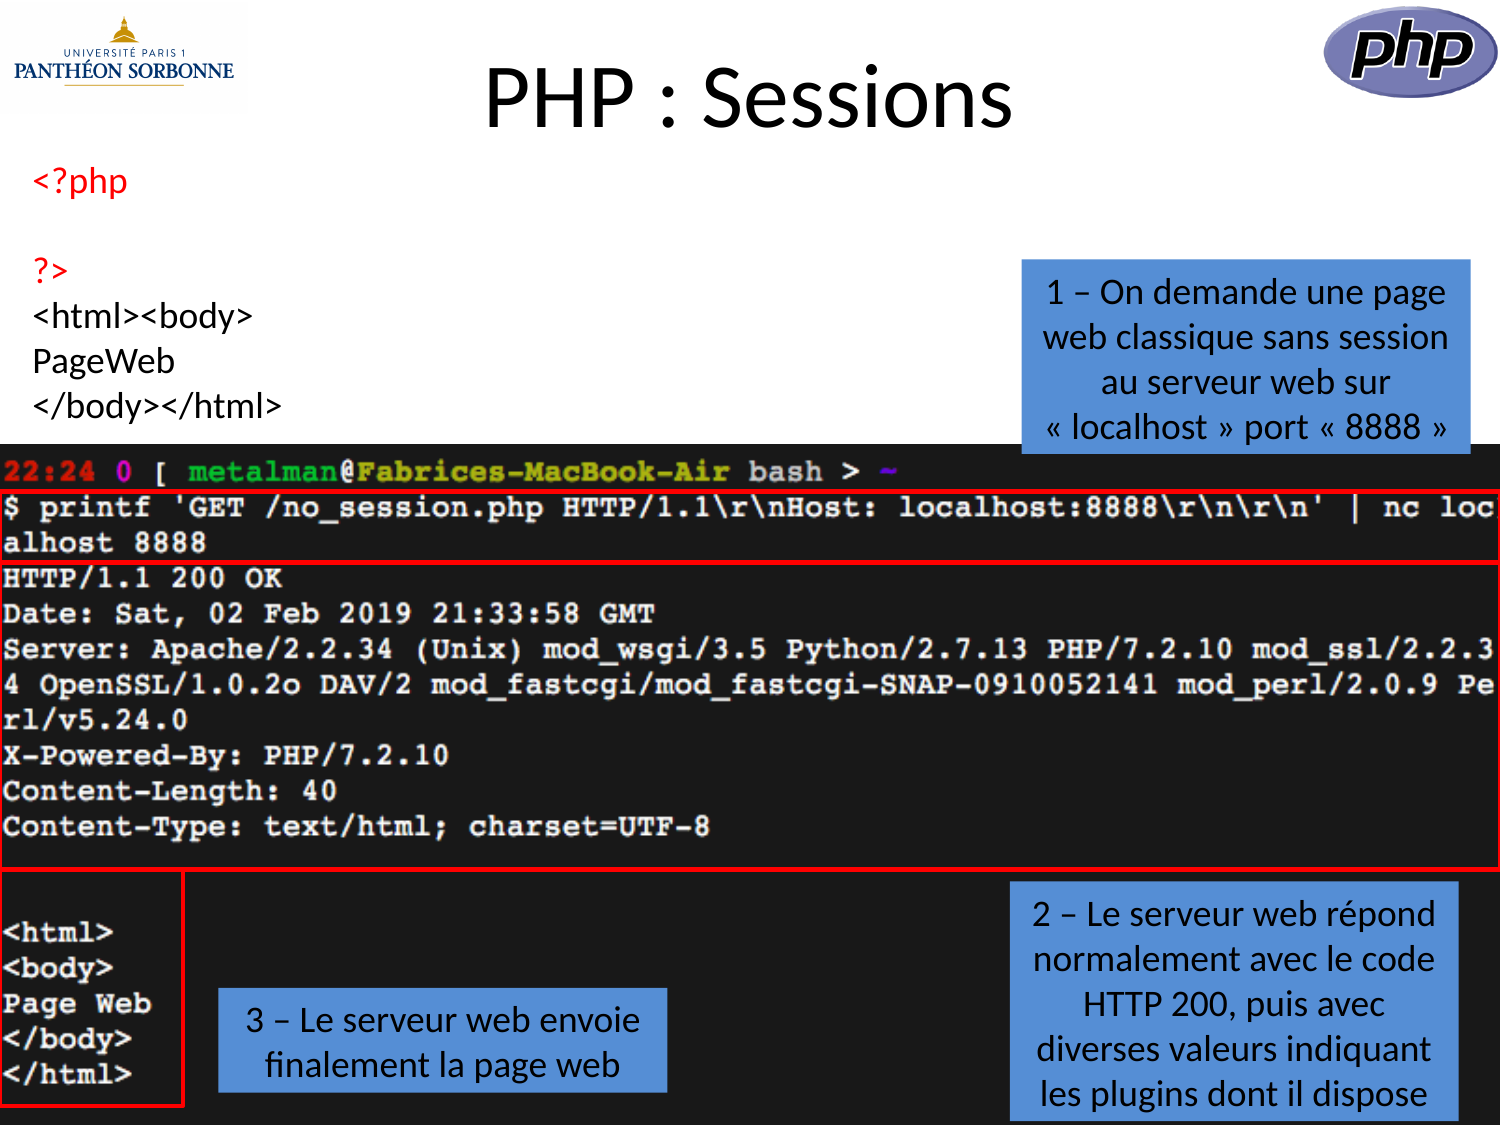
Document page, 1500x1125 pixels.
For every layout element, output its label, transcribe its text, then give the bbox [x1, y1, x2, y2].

text_box <?php ?> <html><body> PageWeb </body></html> [17, 148, 1400, 434]
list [0, 444, 1500, 1125]
text_box 1 – On demande une page web classique sans session au serveur web sur « localhost » port « 8888 » [1021, 259, 1471, 442]
picture [0, 2, 74, 114]
picture [1425, 0, 1500, 119]
text_box PHP : Sessions [74, 0, 1425, 185]
